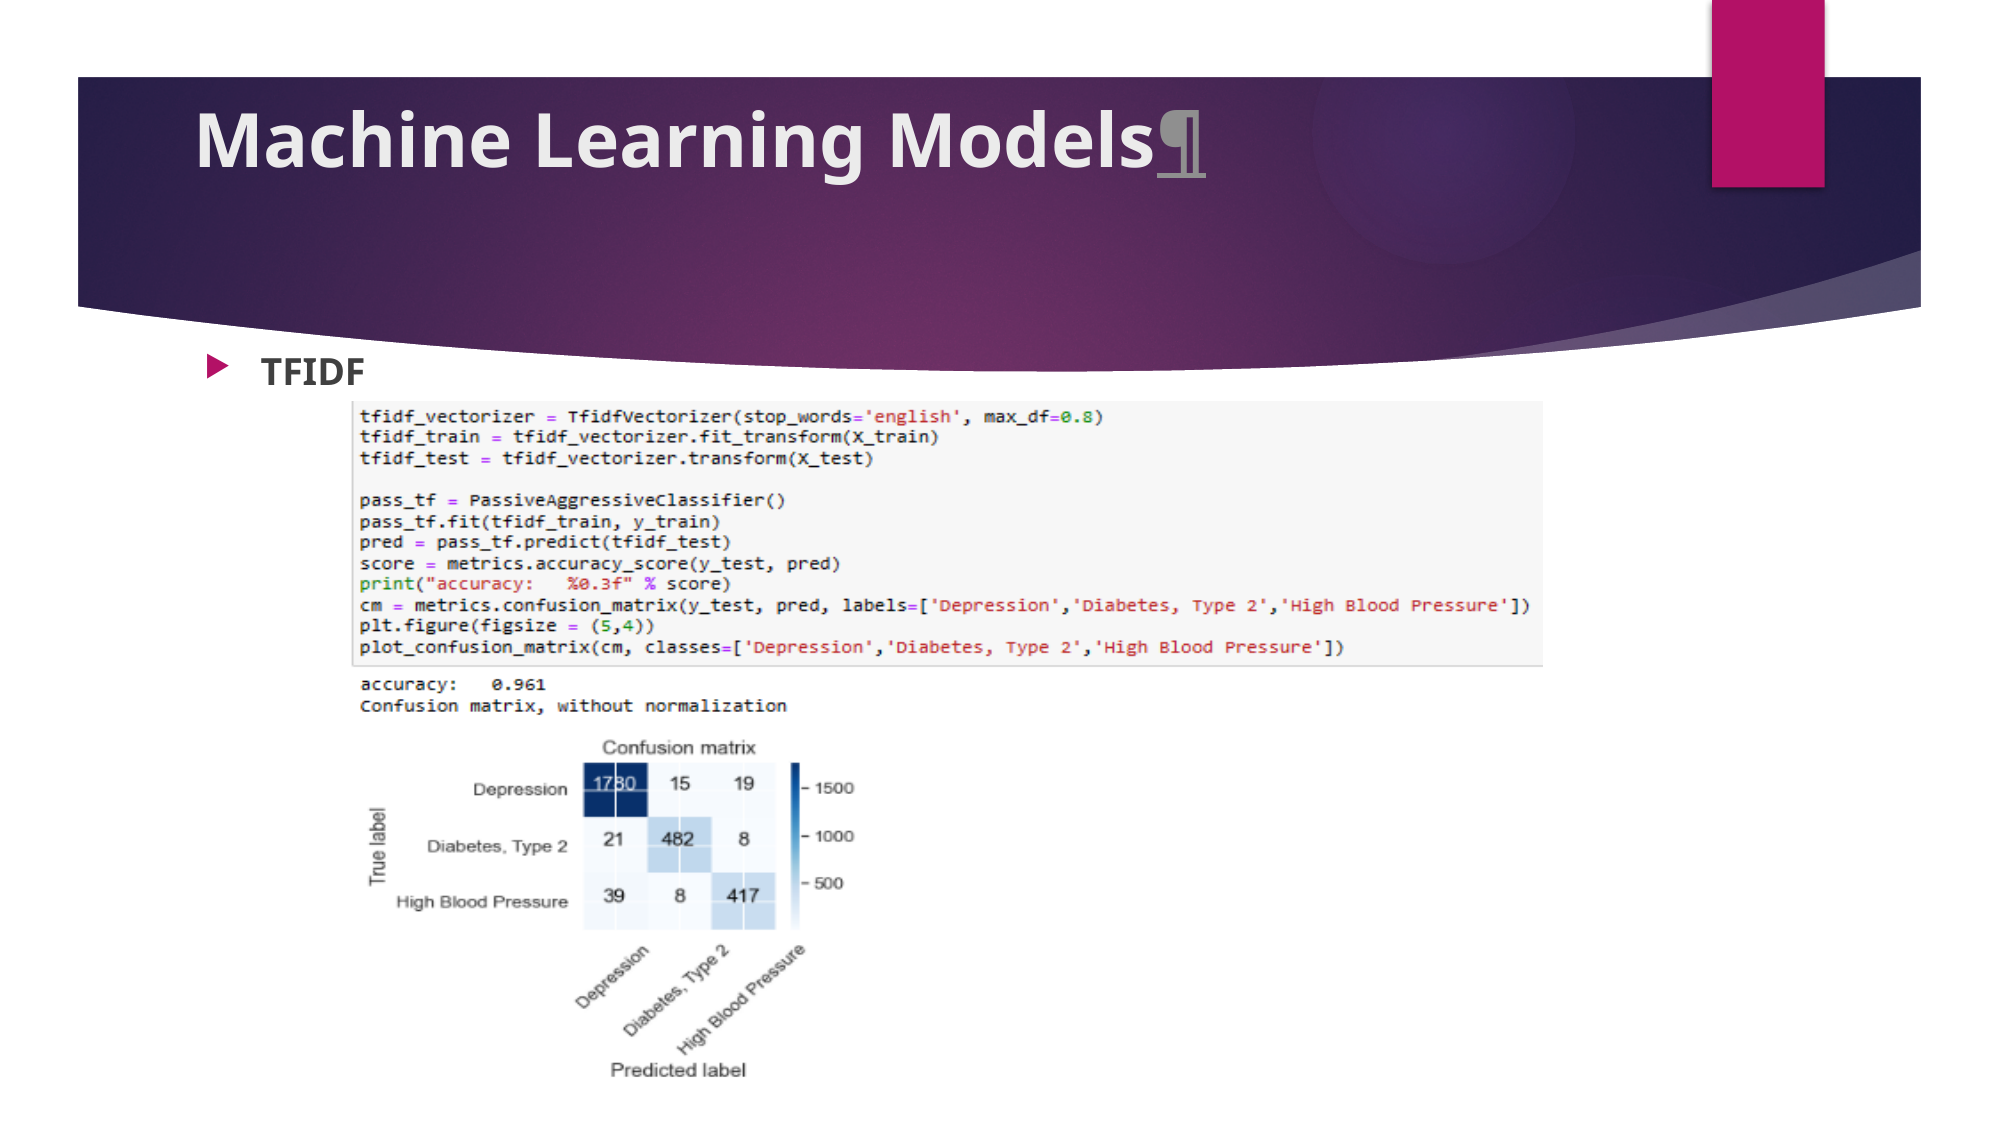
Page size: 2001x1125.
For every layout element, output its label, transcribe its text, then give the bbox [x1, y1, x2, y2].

picture [345, 401, 1543, 1125]
title Machine Learning Models¶ [178, 130, 1616, 247]
list TFIDF [189, 340, 1638, 988]
